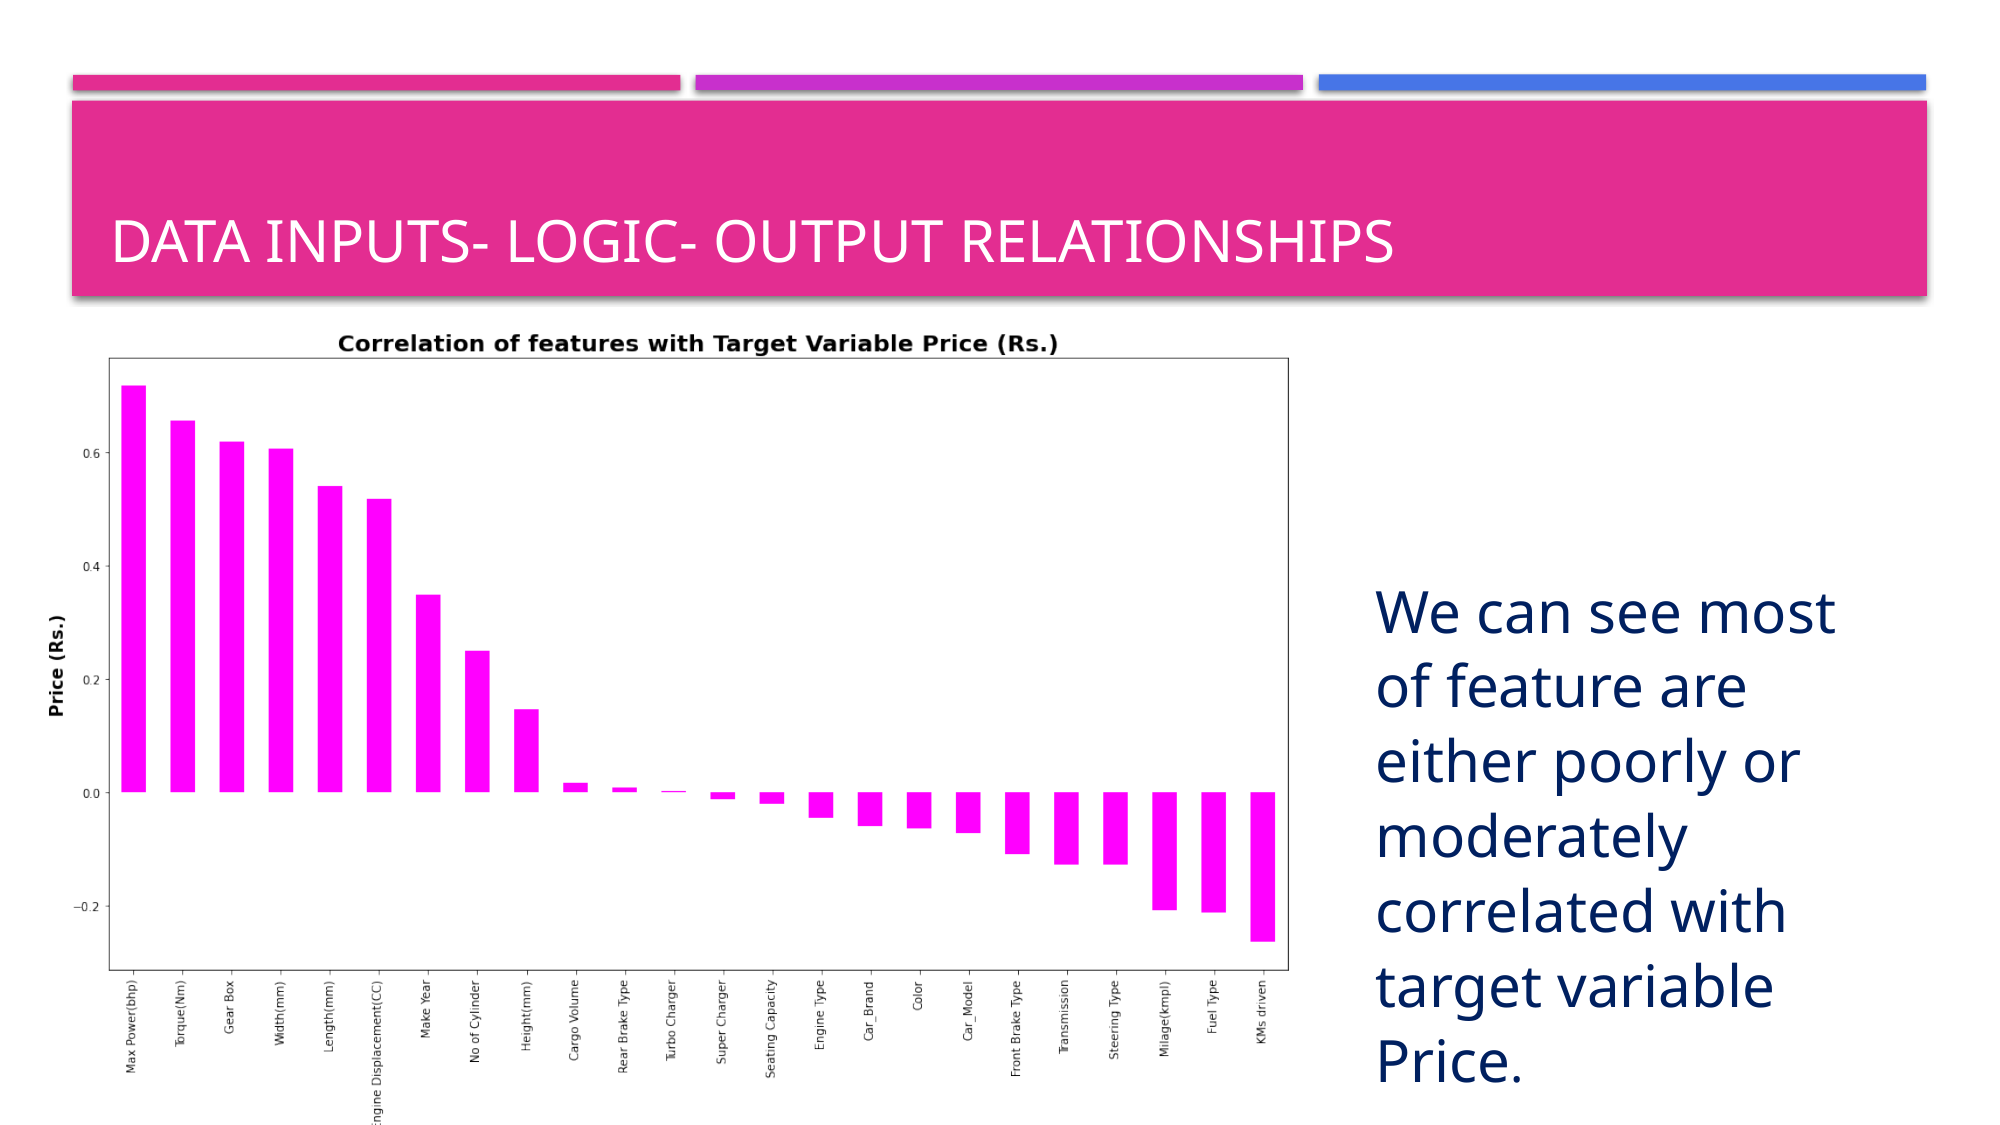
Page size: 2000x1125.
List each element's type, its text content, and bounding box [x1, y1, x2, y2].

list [42, 325, 1296, 1125]
text_box We can see most of feature are either poorly or moderately correlated with target variable Price. [1360, 562, 1905, 1101]
title Data Inputs- Logic- Output Relationships [95, 115, 1905, 282]
